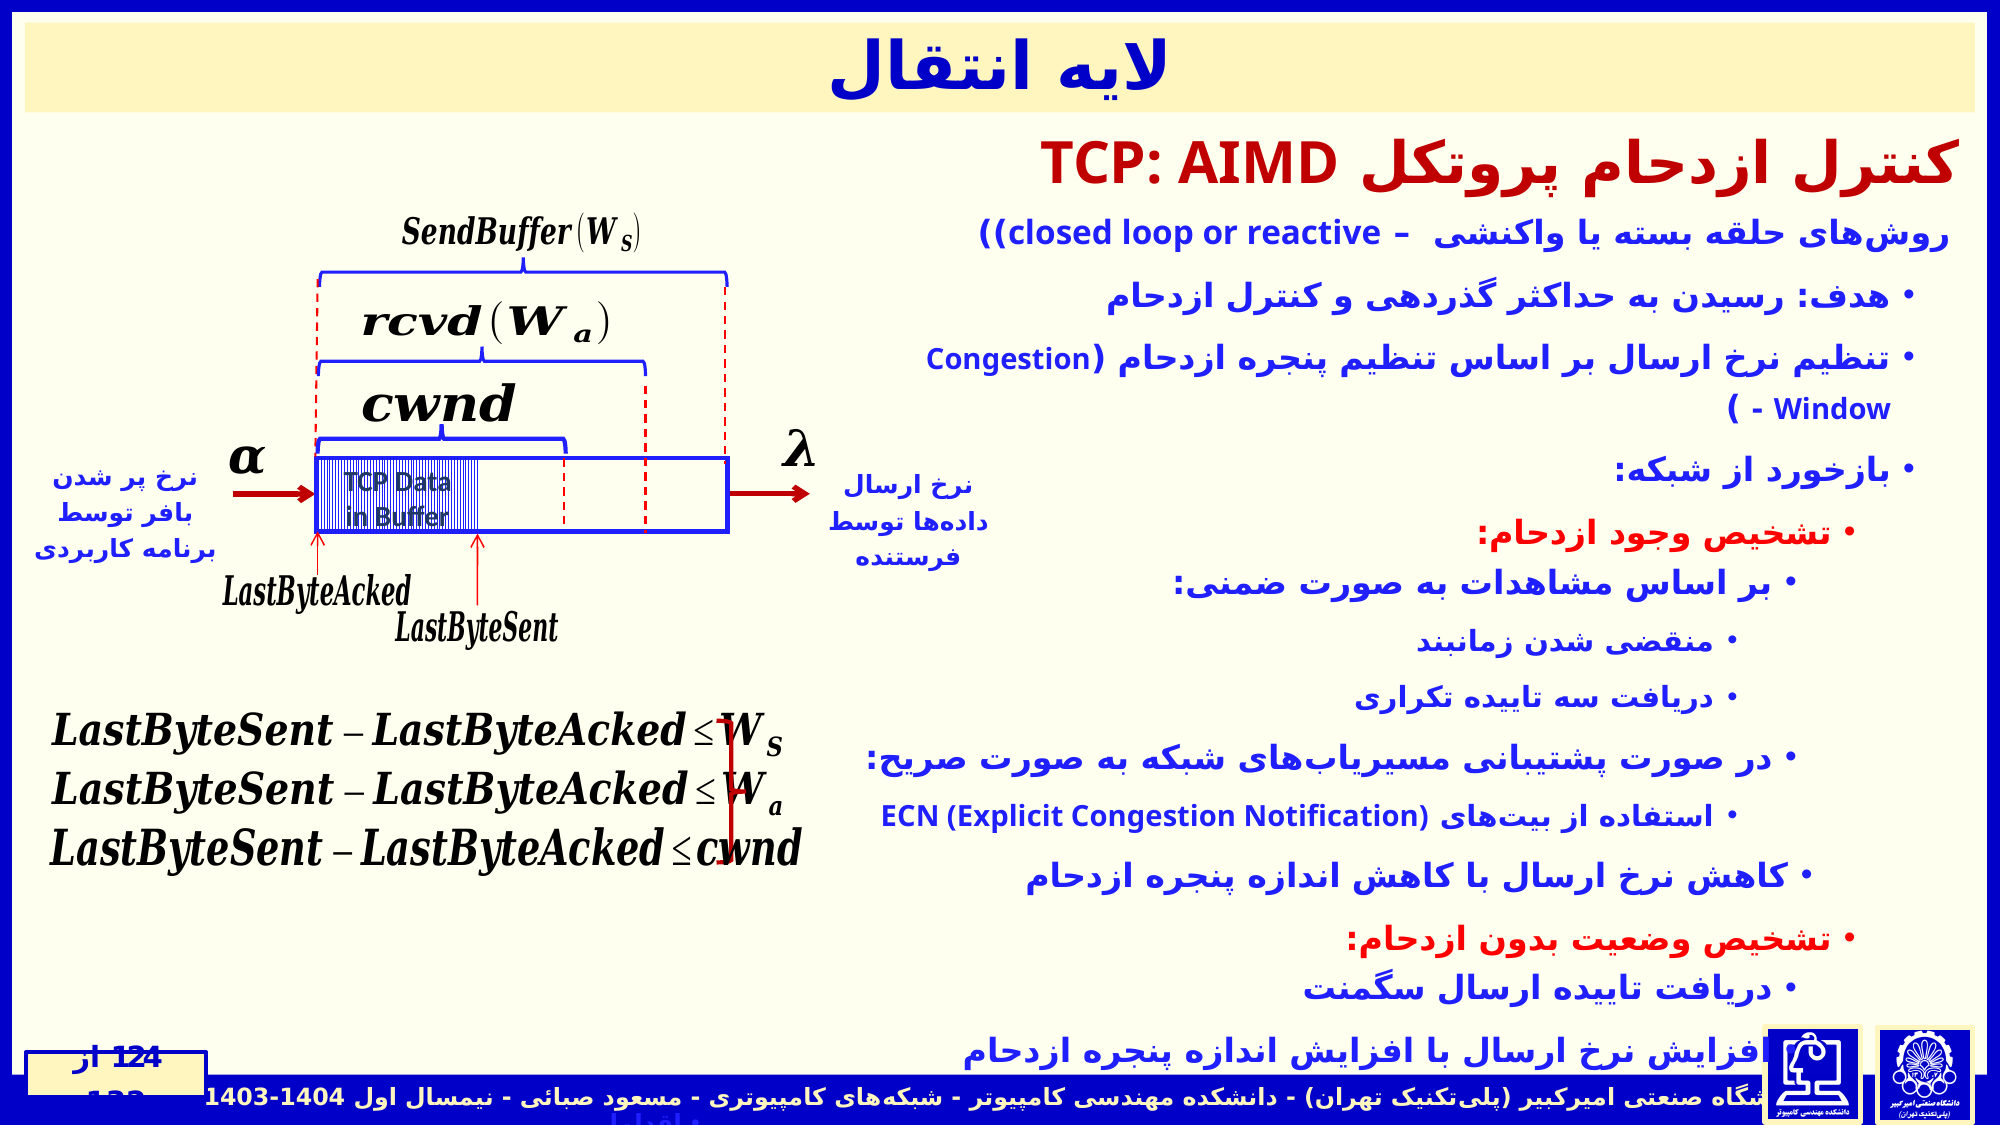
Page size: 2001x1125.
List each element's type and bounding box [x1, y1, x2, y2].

text_box [8, 209, 1016, 651]
text_box [0, 0, 2000, 1125]
